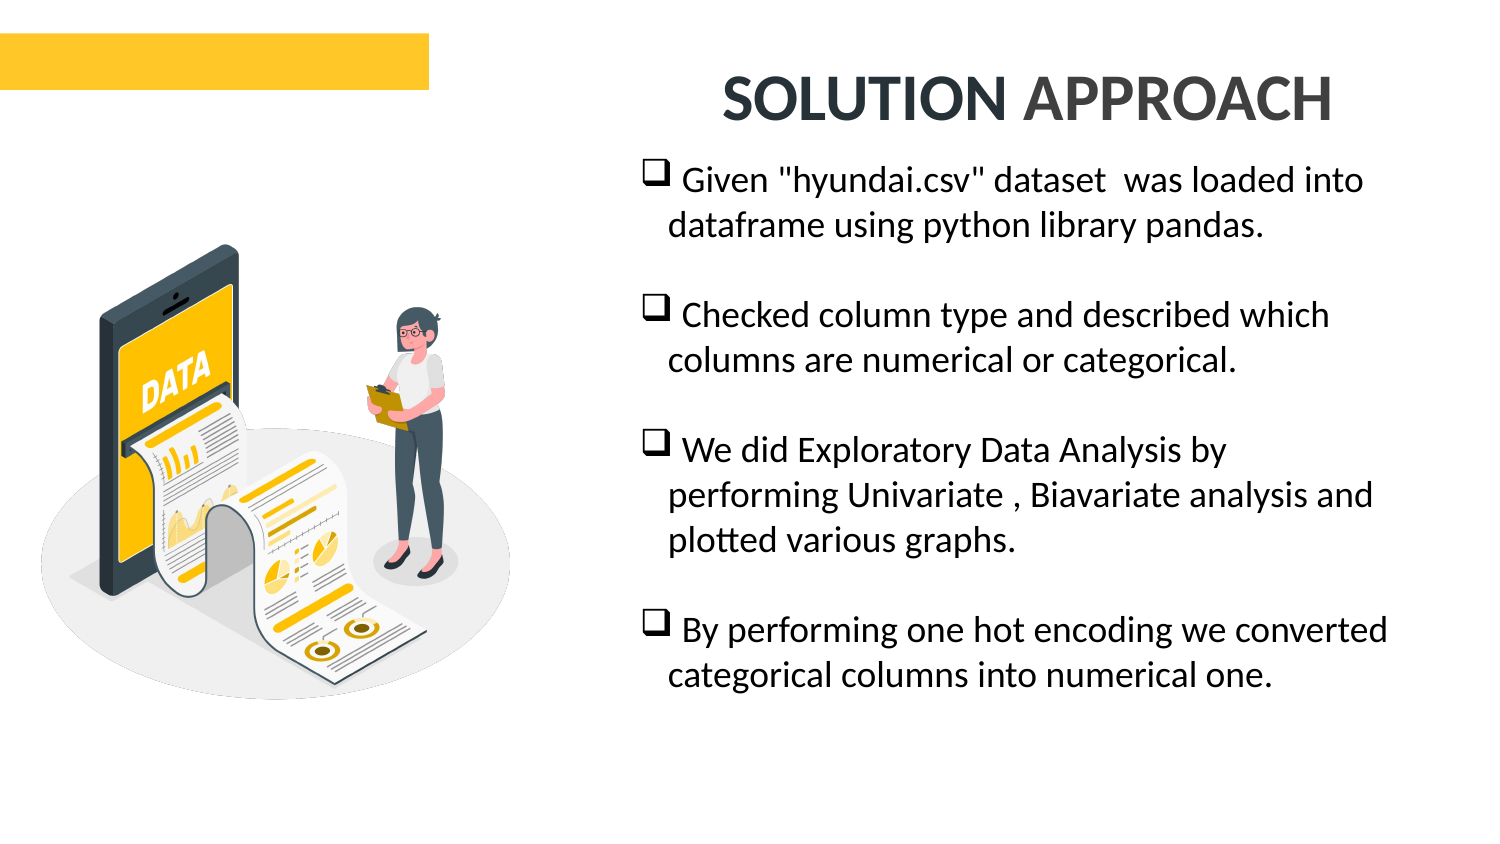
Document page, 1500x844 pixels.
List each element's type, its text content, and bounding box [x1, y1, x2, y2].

text_box Given "hyundai.csv" dataset was loaded into dataframe using python library pandas. Checked column type and described which columns are numerical or categorical. We did Exploratory Data Analysis by performing Univariate , Biavariate analysis and plotted various graphs. By performing one hot encoding we converted categorical columns into numerical one. [624, 147, 1418, 793]
text_box SOLUTION APPROACH [707, 46, 1418, 142]
text_box [31, 229, 520, 718]
text_box [0, 33, 429, 90]
